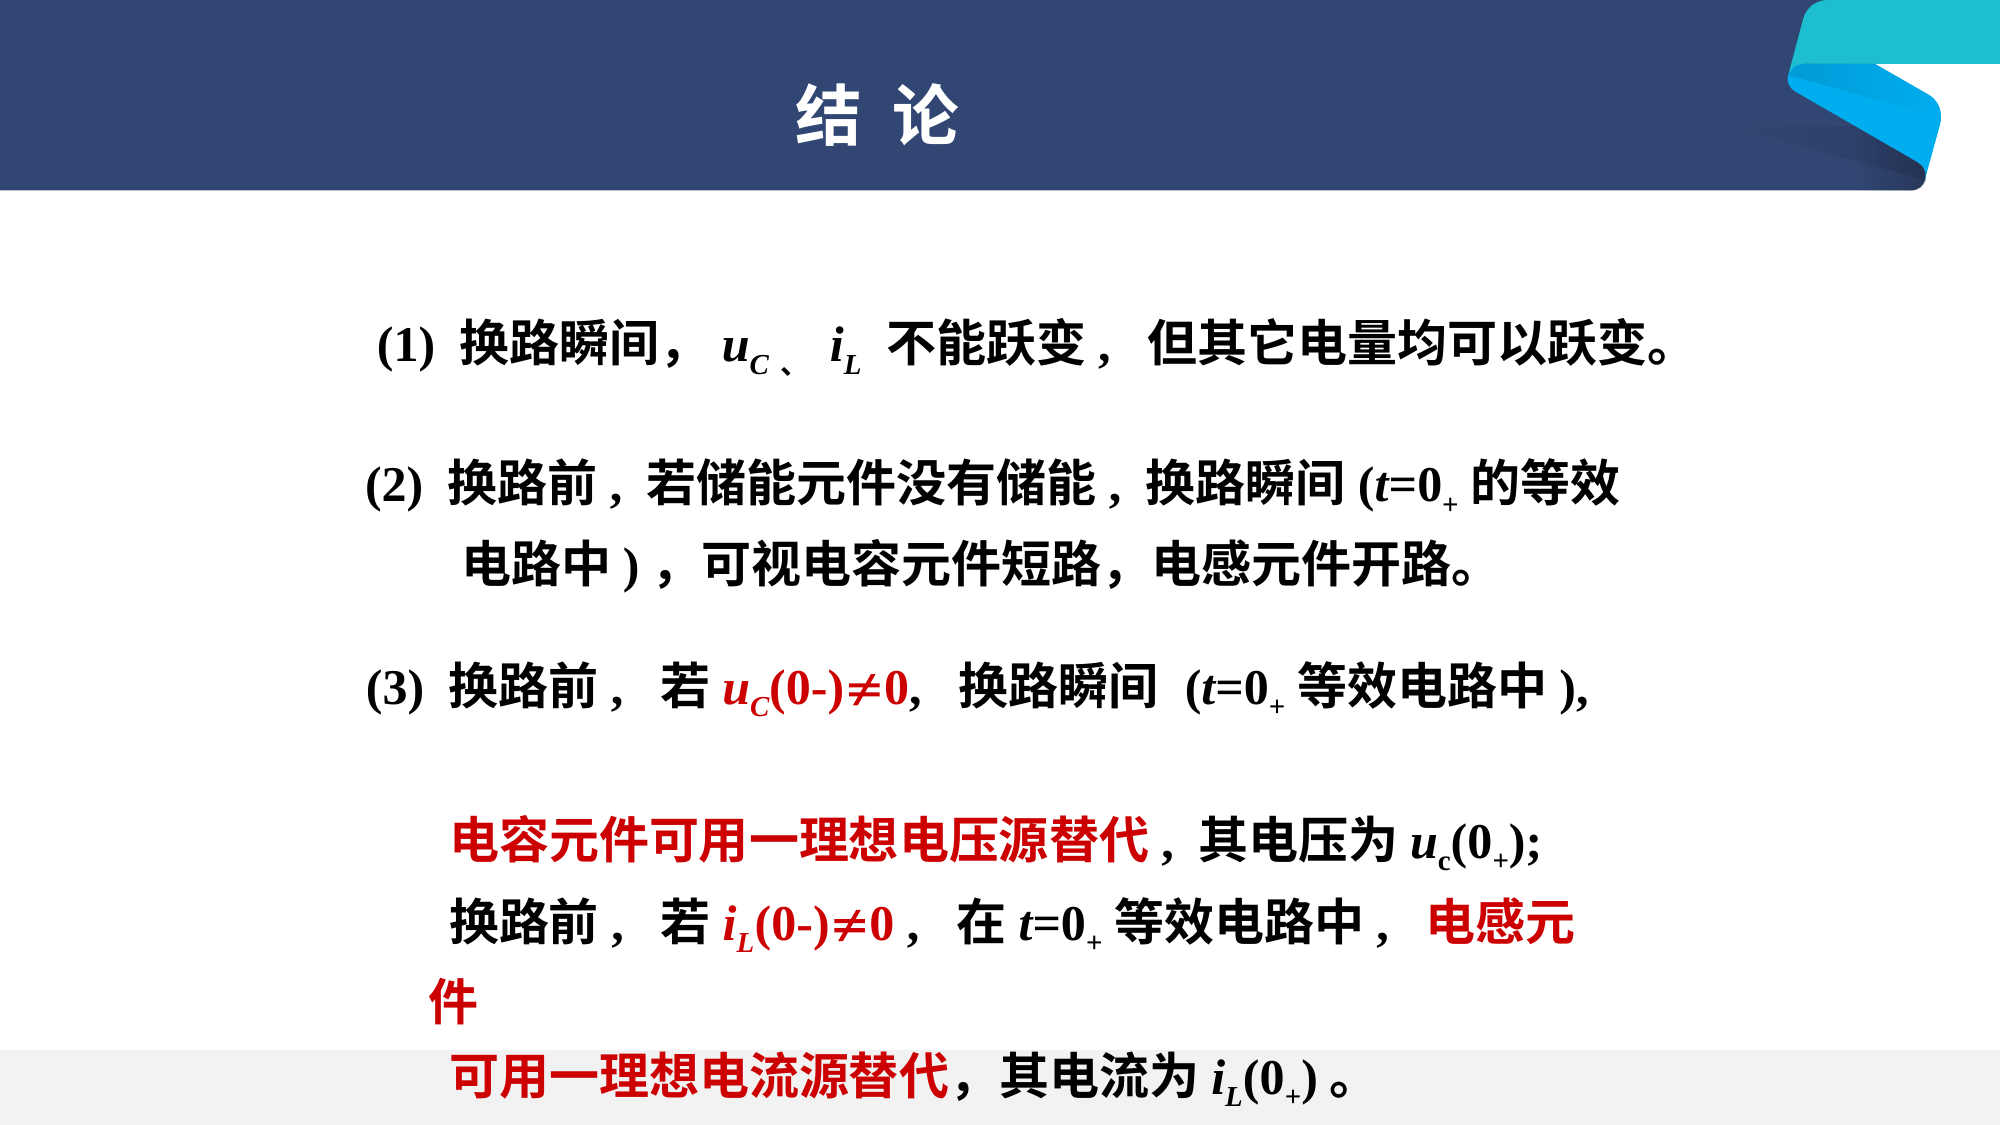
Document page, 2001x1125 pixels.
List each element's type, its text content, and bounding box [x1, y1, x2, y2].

text_box (3) 换路前, 若uC(0-)0, 换路瞬间 (t=0+等效电路中), 电容元件可用一理想电压源替代, 其电压为uc(0+); 换路前, 若iL(0-)0 , 在t=0+等效电路中, 电感元件 可用一理想电流源替代，其电流为iL(0+)。 [338, 633, 1610, 1120]
text_box (1) 换路瞬间，uC、 iL 不能跃变, 但其它电量均可以跃变。 [362, 290, 1724, 388]
text_box (2) 换路前, 若储能元件没有储能, 换路瞬间(t=0+的等效 电路中)，可视电容元件短路，电感元件开路。 [350, 430, 1704, 600]
text_box 结 论 [780, 66, 974, 161]
